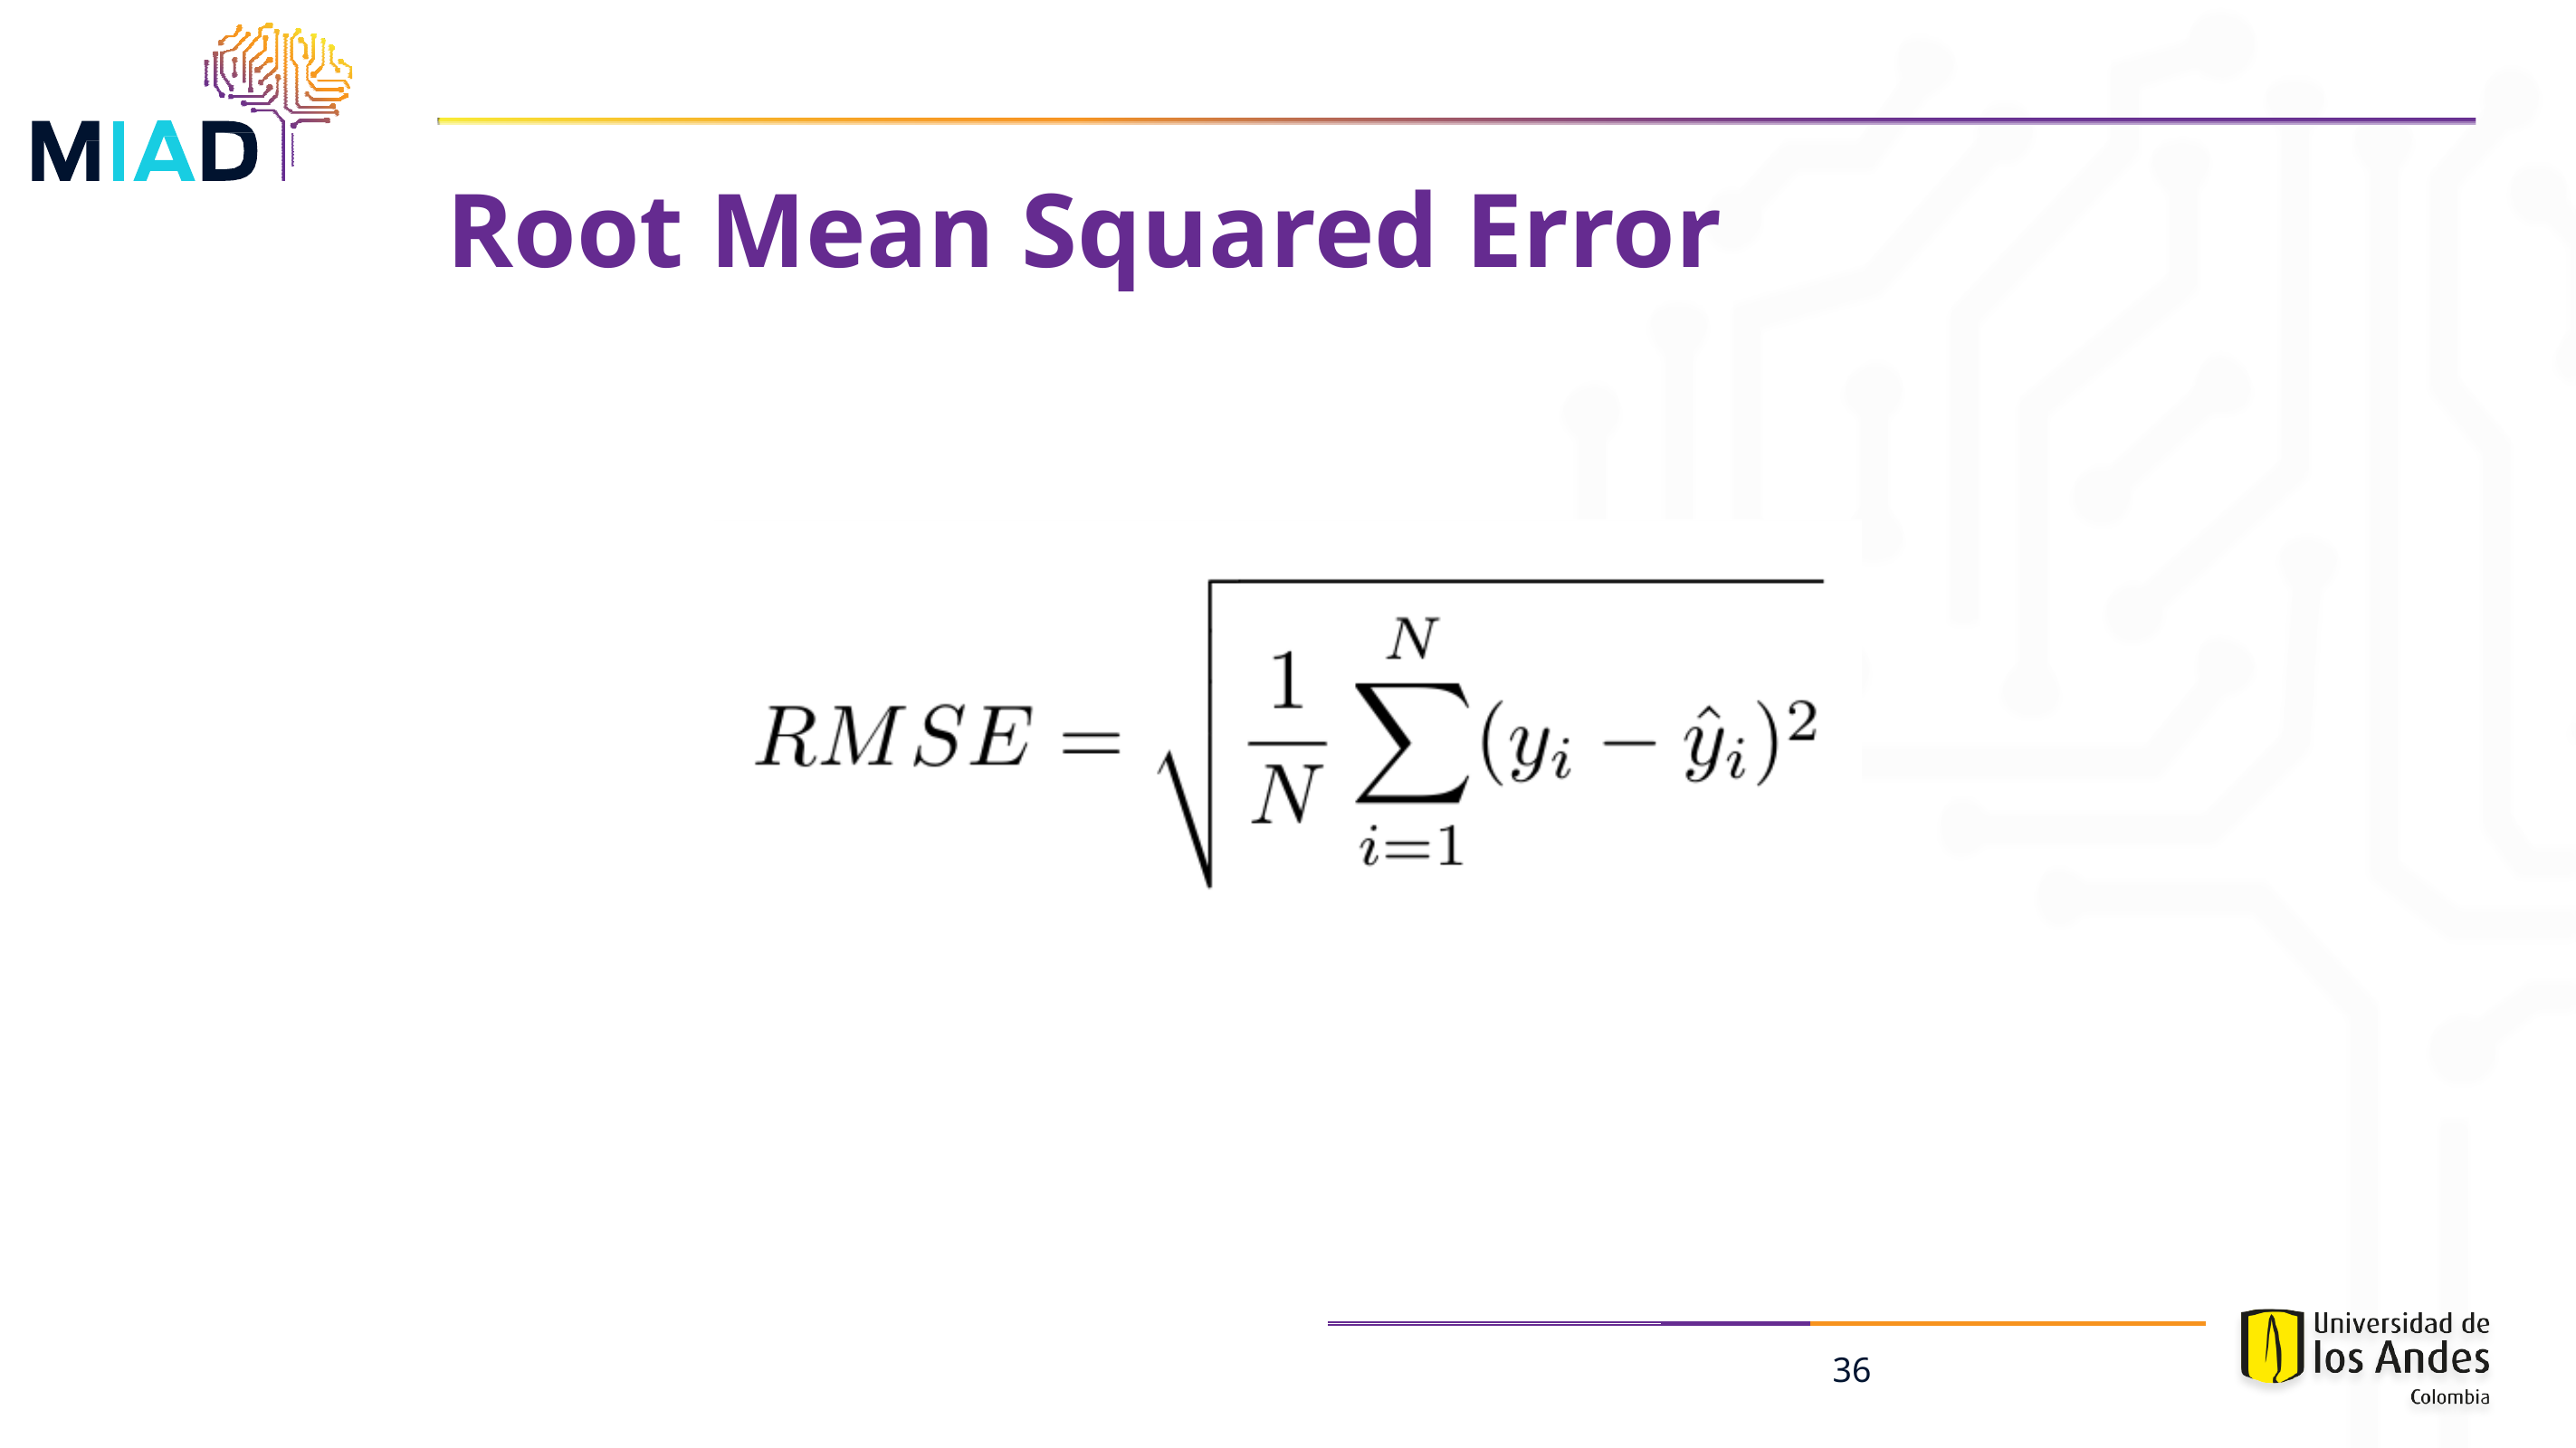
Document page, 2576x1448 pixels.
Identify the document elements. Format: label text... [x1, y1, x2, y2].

picture [204, 23, 353, 181]
text_box Root Mean Squared Error [433, 172, 2191, 331]
picture [437, 7, 2576, 1448]
slide_number 36 [1818, 1342, 2399, 1420]
